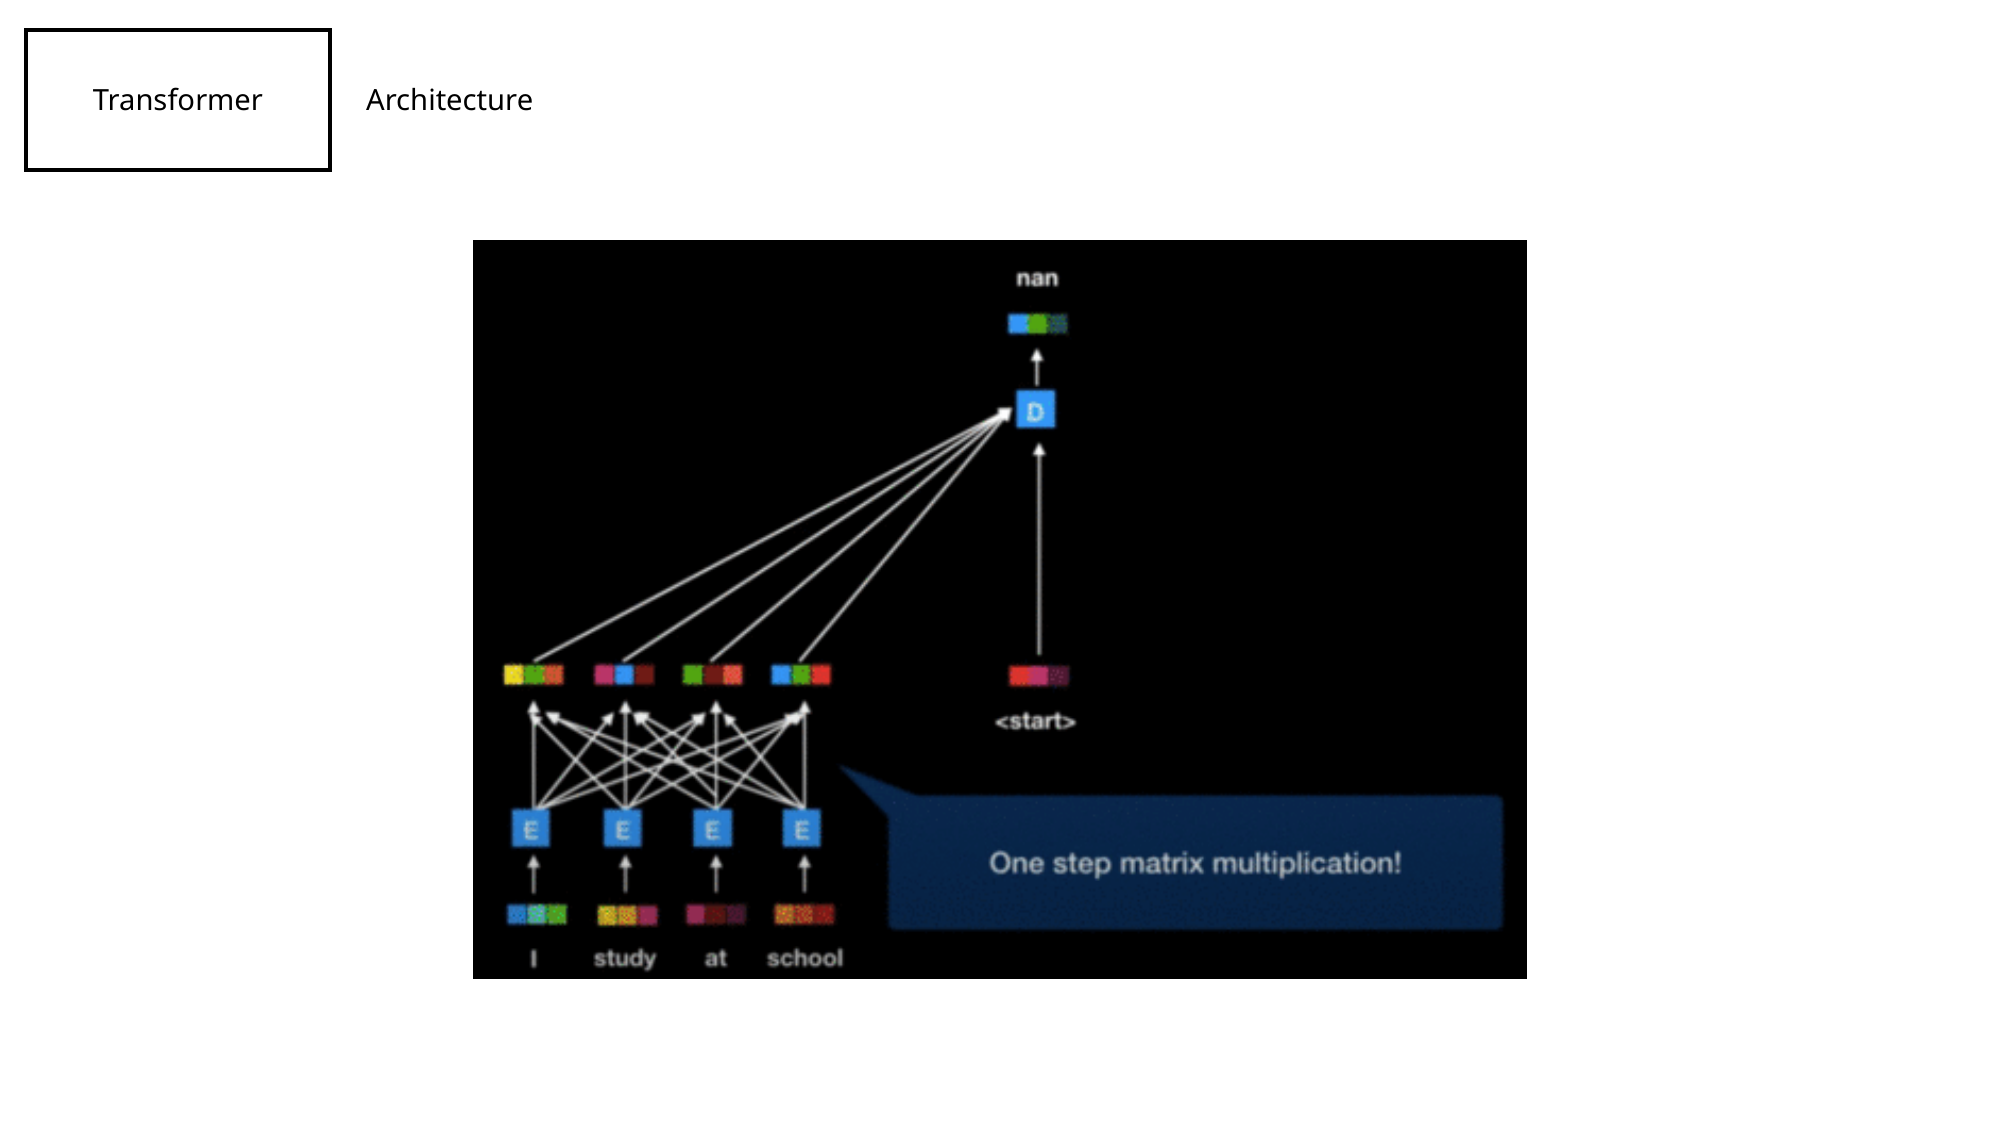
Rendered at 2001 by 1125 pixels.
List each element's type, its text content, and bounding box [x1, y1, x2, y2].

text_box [26, 29, 330, 171]
text_box Architecture [336, 73, 859, 124]
picture [472, 240, 1527, 979]
